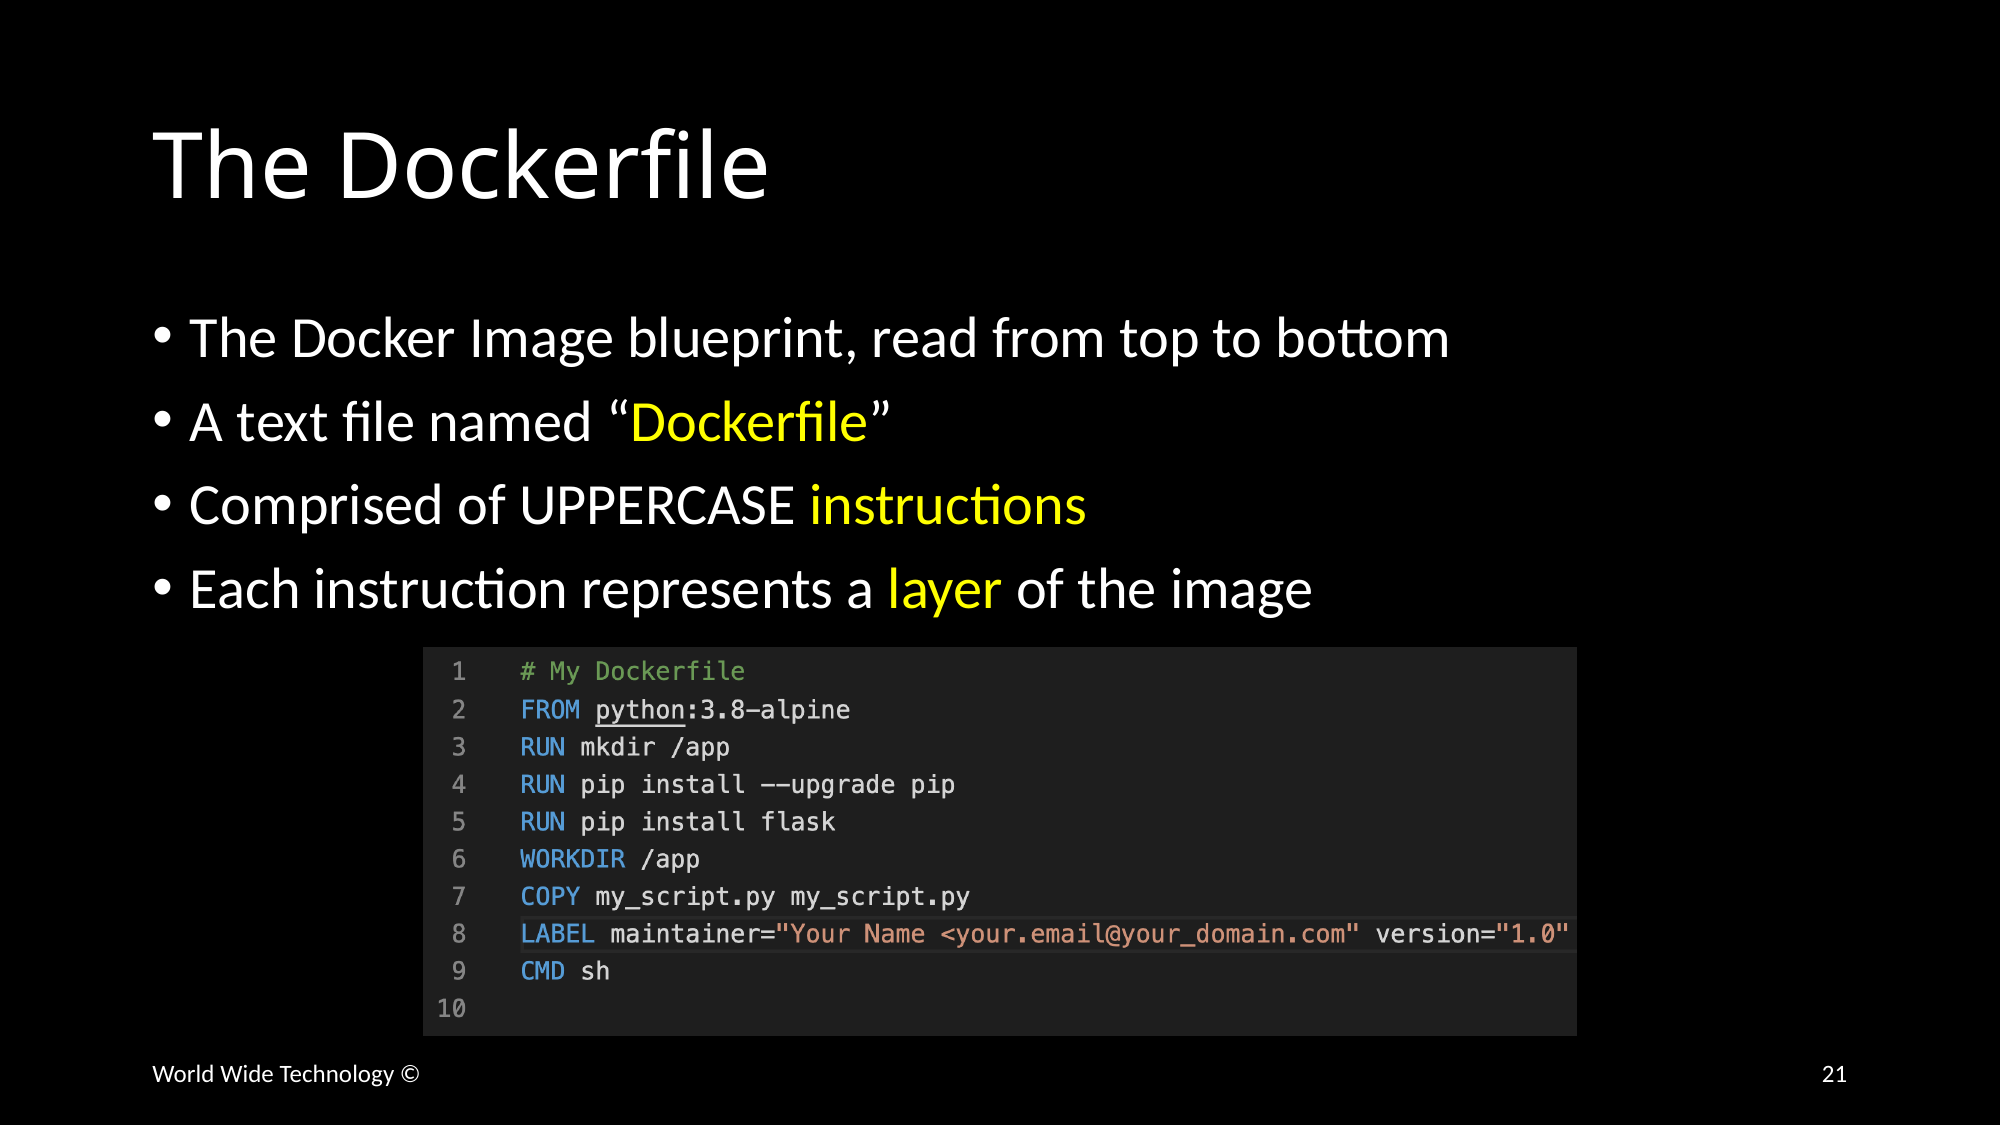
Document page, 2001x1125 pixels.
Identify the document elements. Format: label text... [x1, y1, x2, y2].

slide_number World Wide Technology © [137, 1042, 588, 1103]
list The Docker Image blueprint, read from top to bottom A text file named “Dockerfile” Comprised of UPPERCASE instructions Each instruction represents a layer of the image [137, 299, 1863, 1014]
title The Dockerfile [137, 59, 1863, 278]
picture [423, 647, 1577, 1036]
slide_number 21 [1412, 1042, 1863, 1103]
